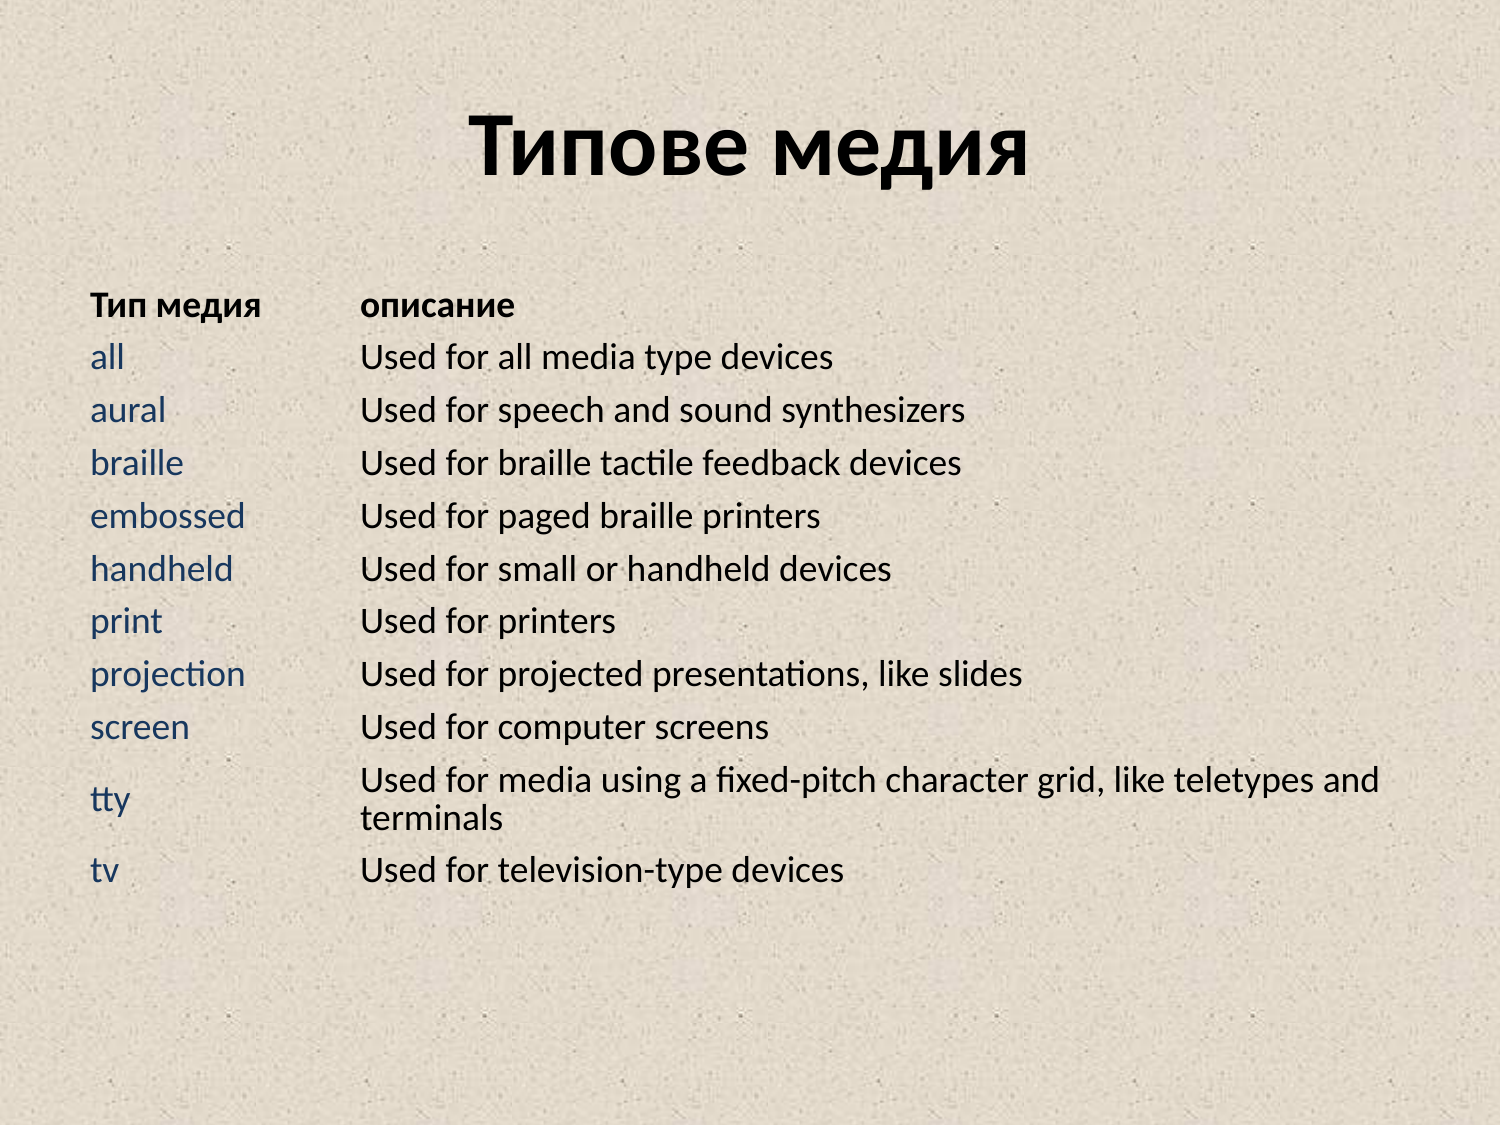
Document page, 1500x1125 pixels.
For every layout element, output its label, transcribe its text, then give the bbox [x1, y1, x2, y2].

table_cell all [75, 334, 345, 387]
title Типове медия [75, 45, 1425, 233]
table_cell Used for small or handheld devices [345, 545, 1425, 598]
table_cell projection [75, 651, 345, 704]
table_cell print [75, 598, 345, 651]
table_cell Used for television-type devices [345, 847, 1425, 900]
table_cell screen [75, 704, 345, 756]
table_cell Used for all media type devices [345, 334, 1425, 387]
table_cell tty [75, 756, 345, 847]
table_cell embossed [75, 492, 345, 545]
table_cell Used for media using a fixed-pitch character grid, like teletypes and terminals [345, 756, 1425, 847]
table_cell Used for projected presentations, like slides [345, 651, 1425, 704]
table_cell tv [75, 847, 345, 900]
table_header Тип медия [75, 281, 345, 334]
table_cell Used for printers [345, 598, 1425, 651]
table_header описание [345, 281, 1425, 334]
table_cell Used for paged braille printers [345, 492, 1425, 545]
table_cell Used for computer screens [345, 704, 1425, 756]
table_cell braille [75, 440, 345, 492]
table_cell aural [75, 387, 345, 440]
picture [0, 0, 1500, 1125]
table_cell handheld [75, 545, 345, 598]
table_cell Used for braille tactile feedback devices [345, 440, 1425, 492]
table_cell Used for speech and sound synthesizers [345, 387, 1425, 440]
